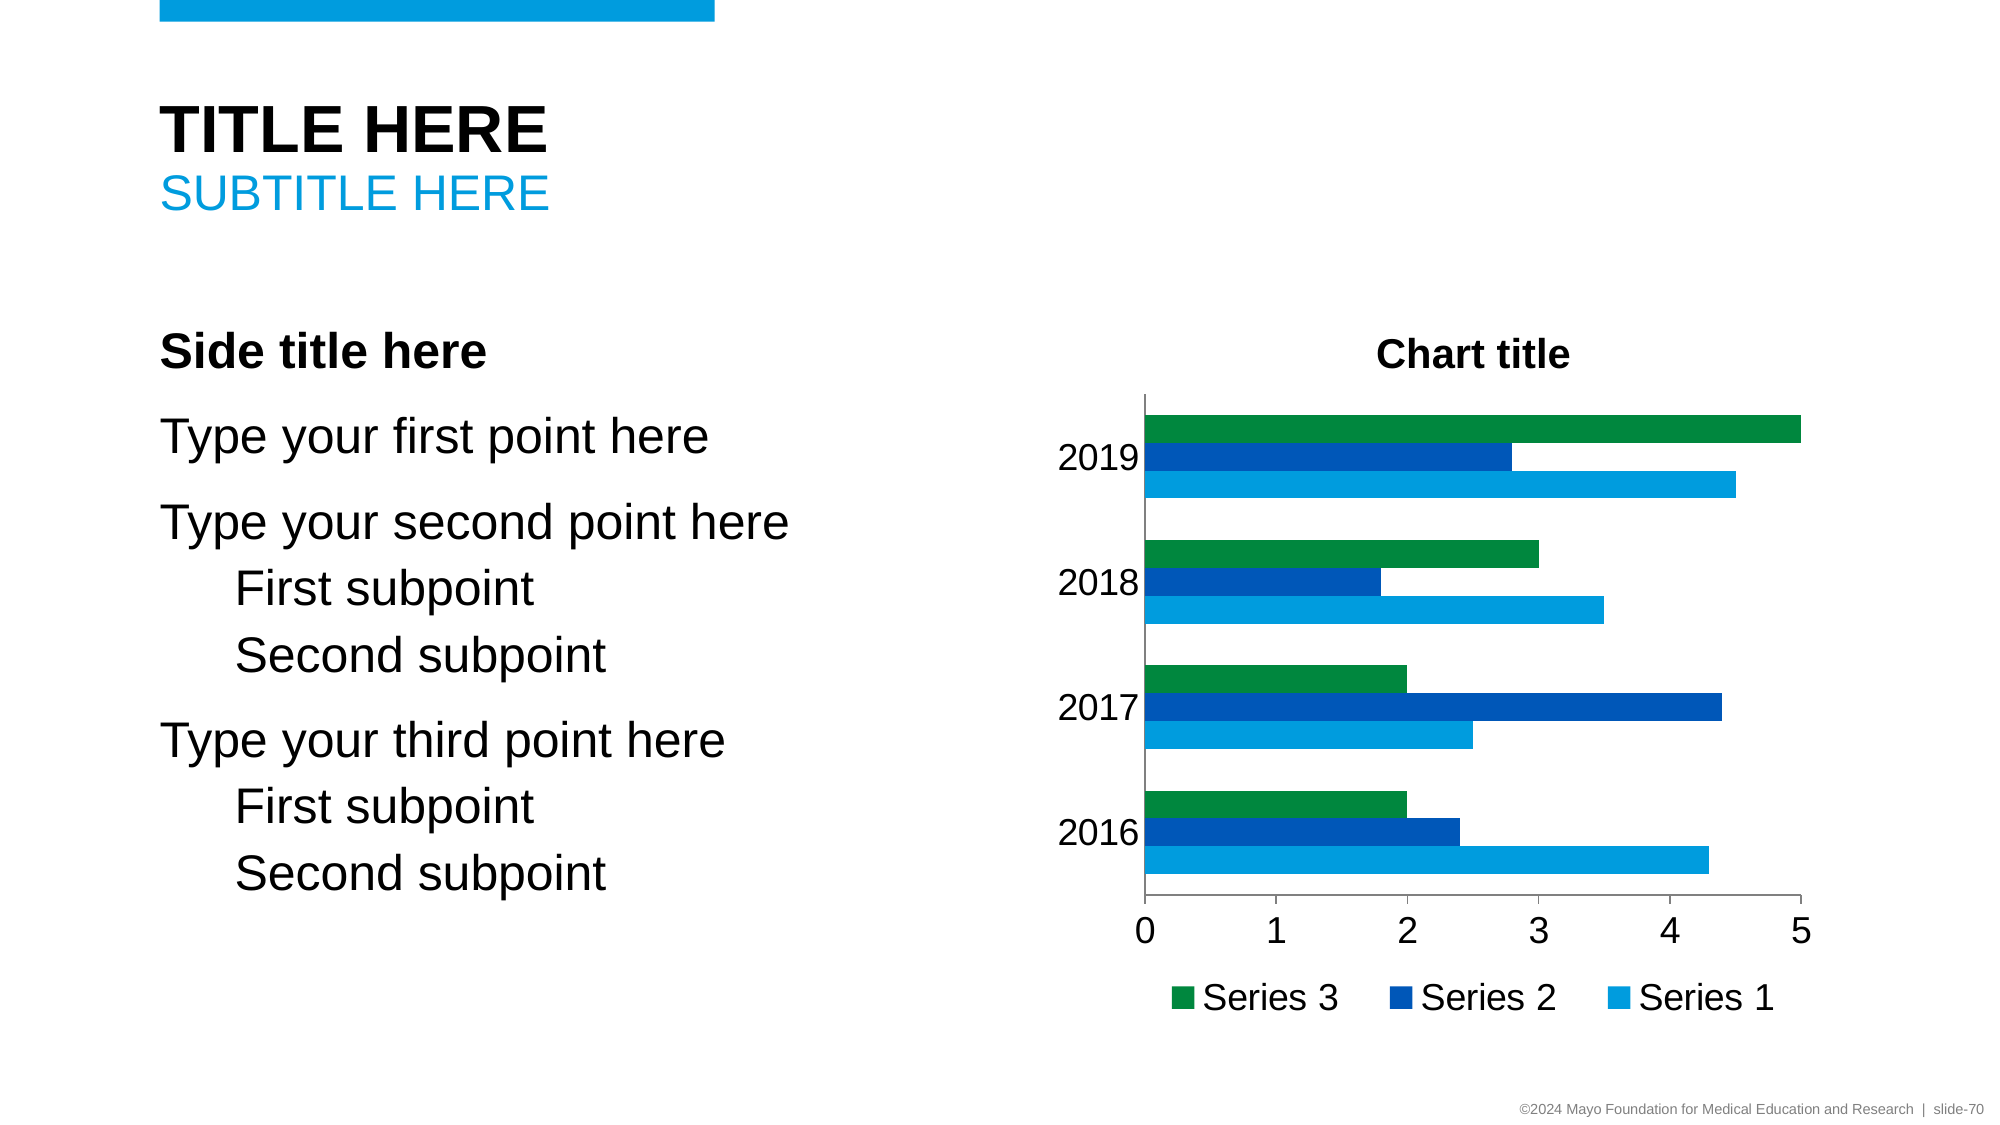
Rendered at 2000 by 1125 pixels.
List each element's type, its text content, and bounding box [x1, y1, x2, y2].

title TITLE HERE SUBTITLE HERE [159, 87, 943, 249]
chart [942, 325, 1914, 1040]
list Side title here Type your first point here Type your second point here First subpoint Second subpoint Type your third point here First subpoint Second subpoint [159, 325, 940, 980]
